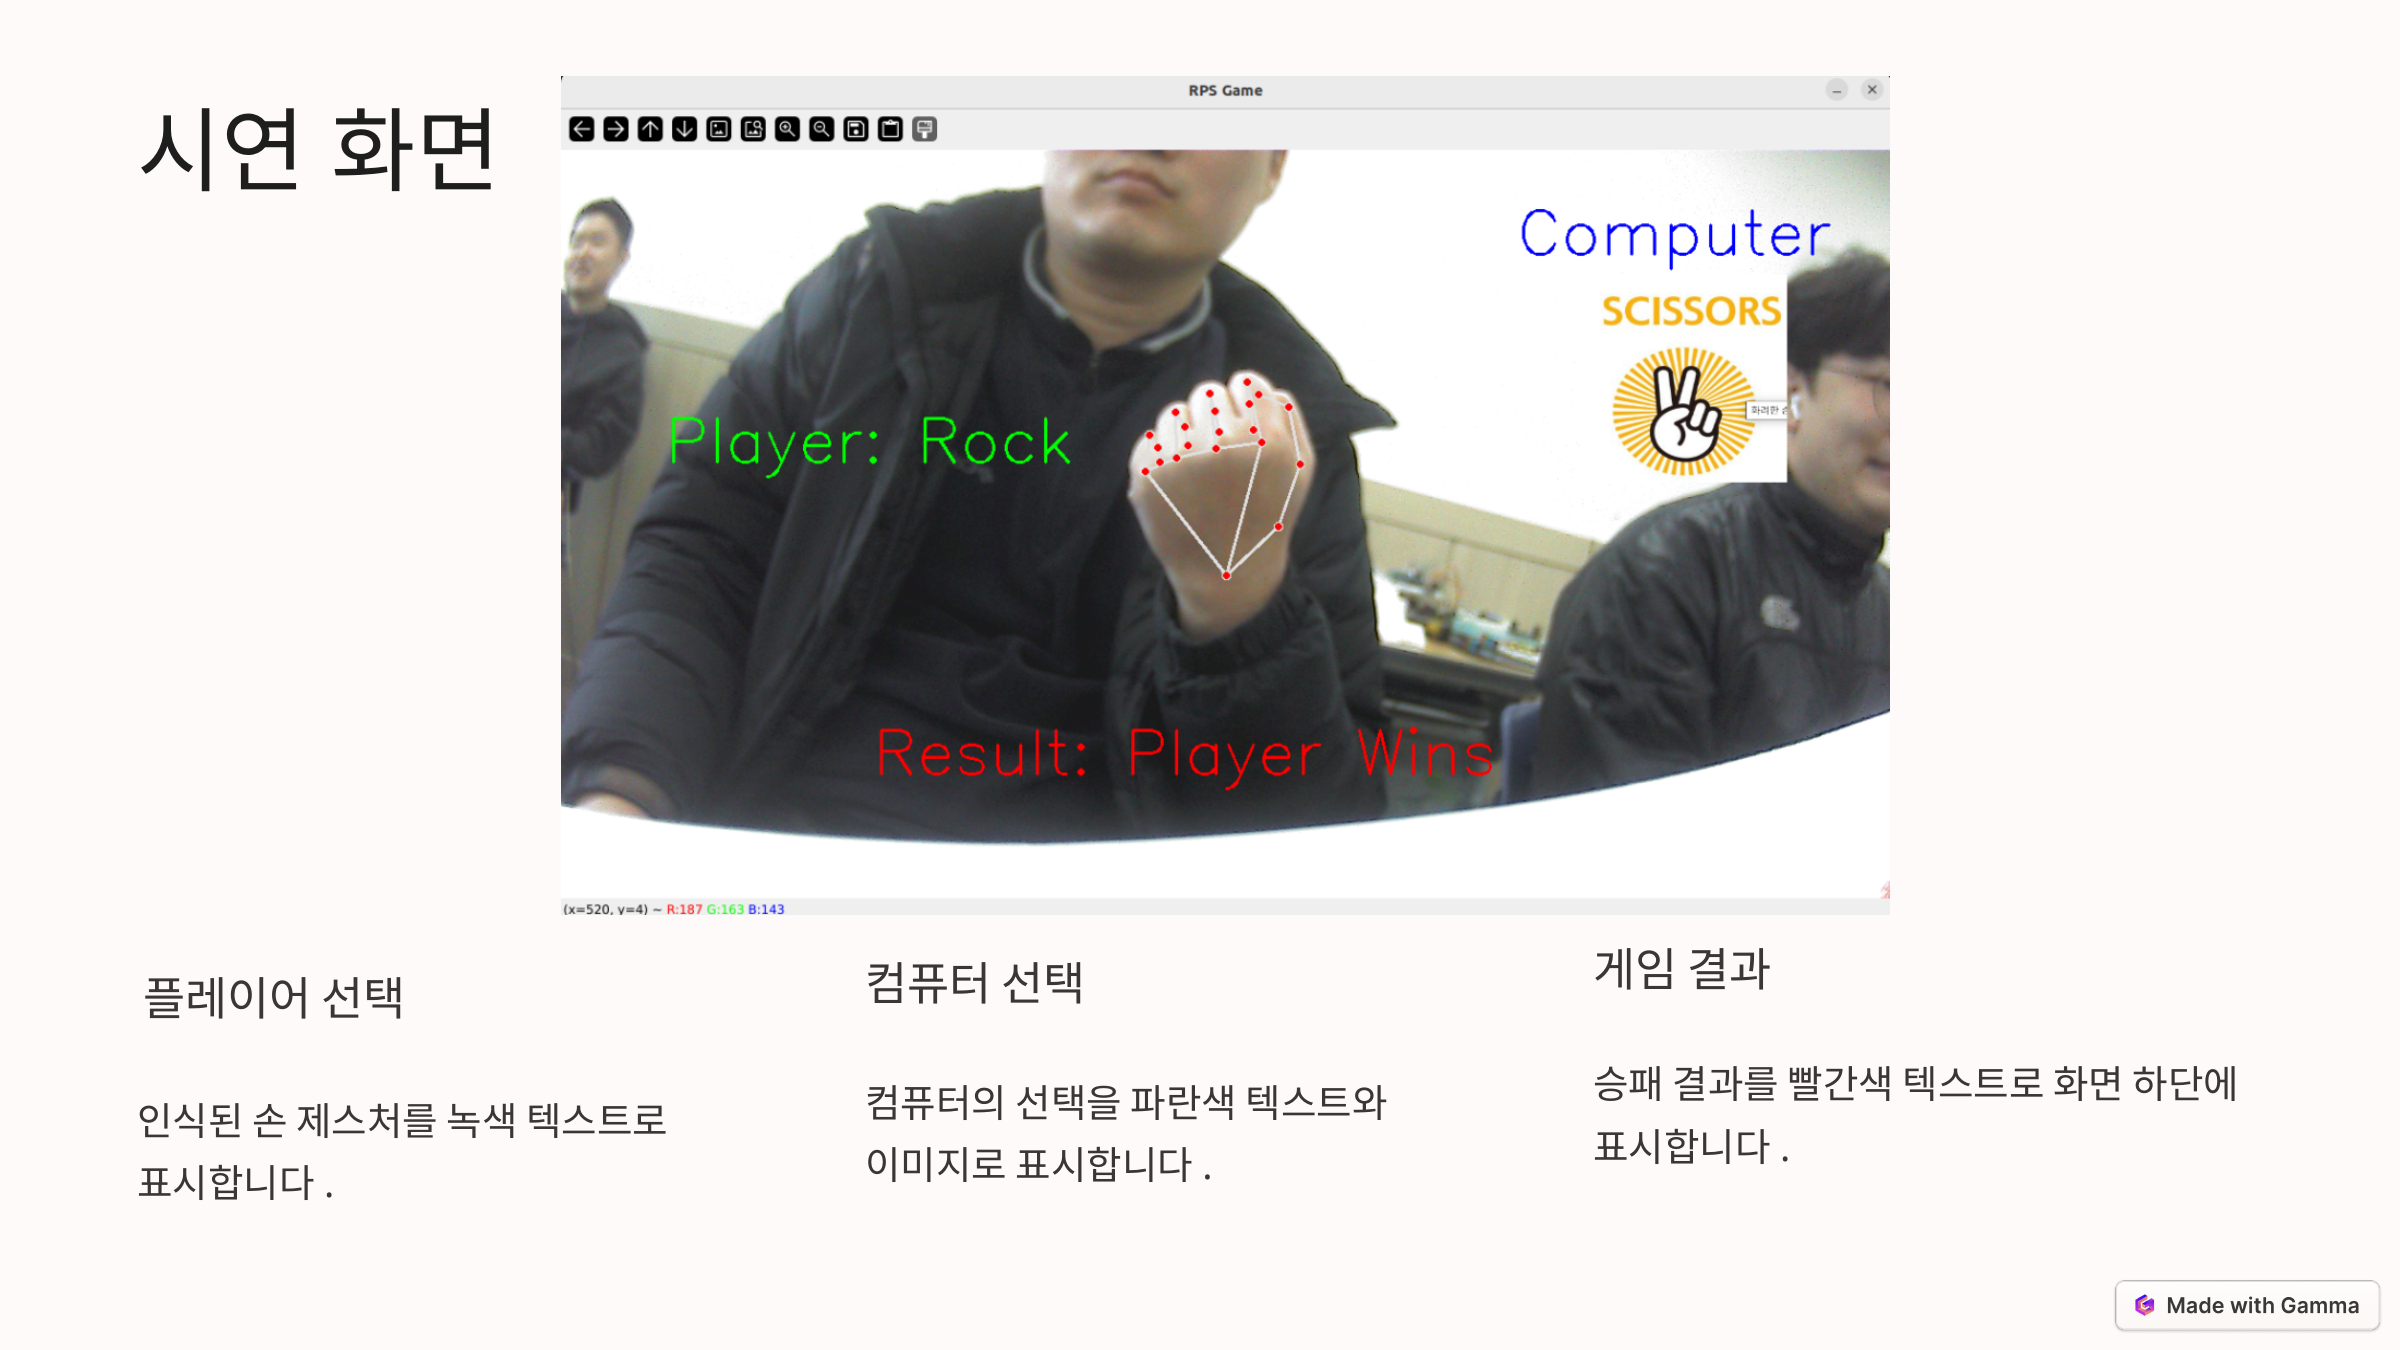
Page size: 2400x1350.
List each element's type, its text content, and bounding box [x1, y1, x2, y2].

text_box 게임 결과 [1593, 938, 2056, 997]
picture [2106, 1271, 2389, 1339]
text_box 시연 화면 [137, 88, 561, 359]
text_box 인식된 손 제스처를 녹색 텍스트로 표시합니다. [137, 1080, 807, 1207]
text_box 승패 결과를 빨간색 텍스트로 화면 하단에 표시합니다. [1593, 1043, 2263, 1170]
text_box 컴퓨터의 선택을 파란색 텍스트와 이미지로 표시합니다. [865, 1062, 1535, 1189]
picture [561, 76, 1890, 915]
text_box 컴퓨터 선택 [865, 952, 1328, 1010]
text_box 플레이어 선택 [143, 967, 605, 1025]
